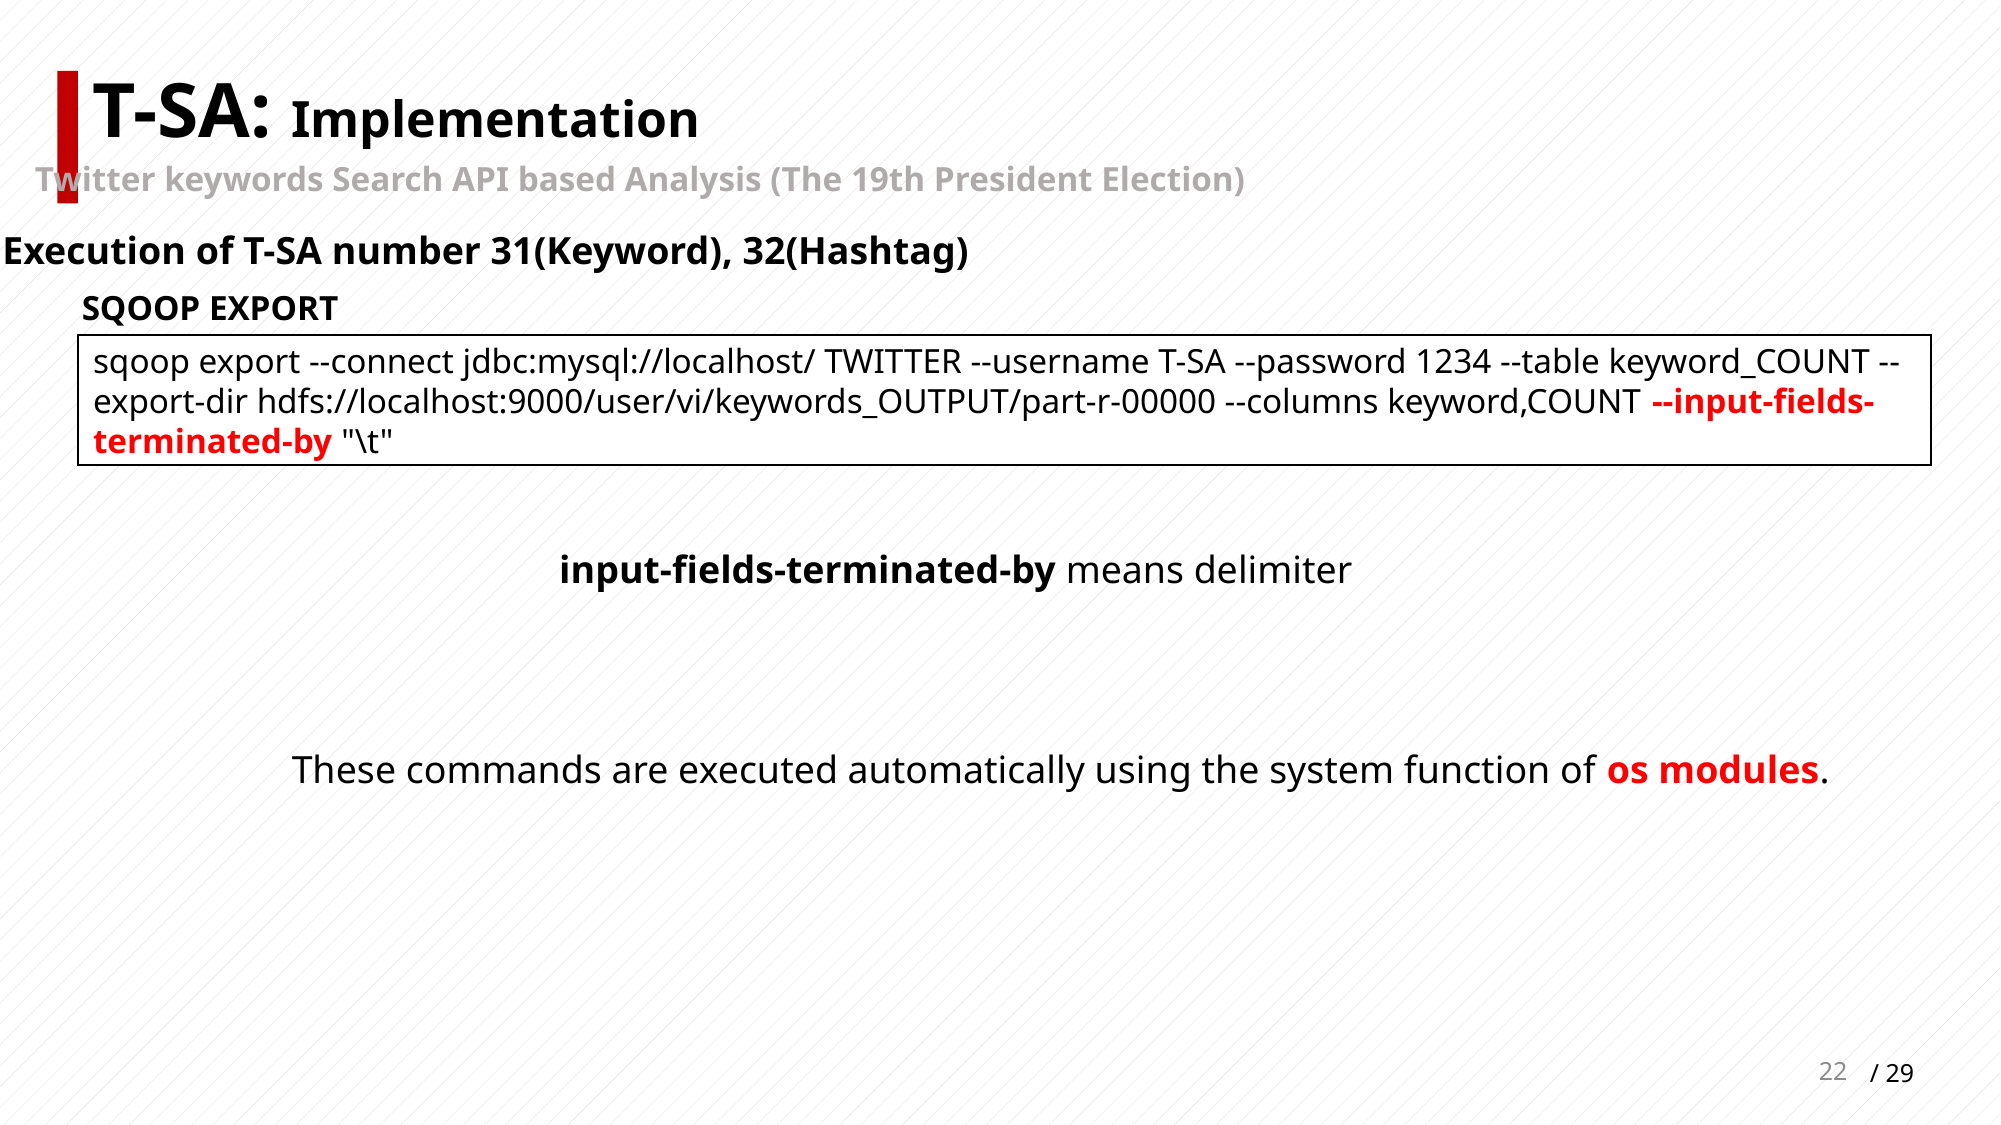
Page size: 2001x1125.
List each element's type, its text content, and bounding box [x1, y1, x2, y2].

text_box Twitter keywords Search API based Analysis (The 19th President Election) [19, 150, 1262, 205]
text_box These commands are executed automatically using the system function of os modules. [277, 738, 1847, 798]
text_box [77, 280, 1932, 465]
slide_number 22 [1412, 1042, 1863, 1103]
text_box Execution of T-SA number 31(Keyword), 32(Hashtag) [0, 219, 985, 280]
text_box [56, 70, 77, 150]
text_box input-fields-terminated-by means delimiter [544, 538, 1368, 599]
text_box T-SA: Implementation [77, 54, 1231, 150]
text_box / 29 [1855, 1049, 1936, 1095]
